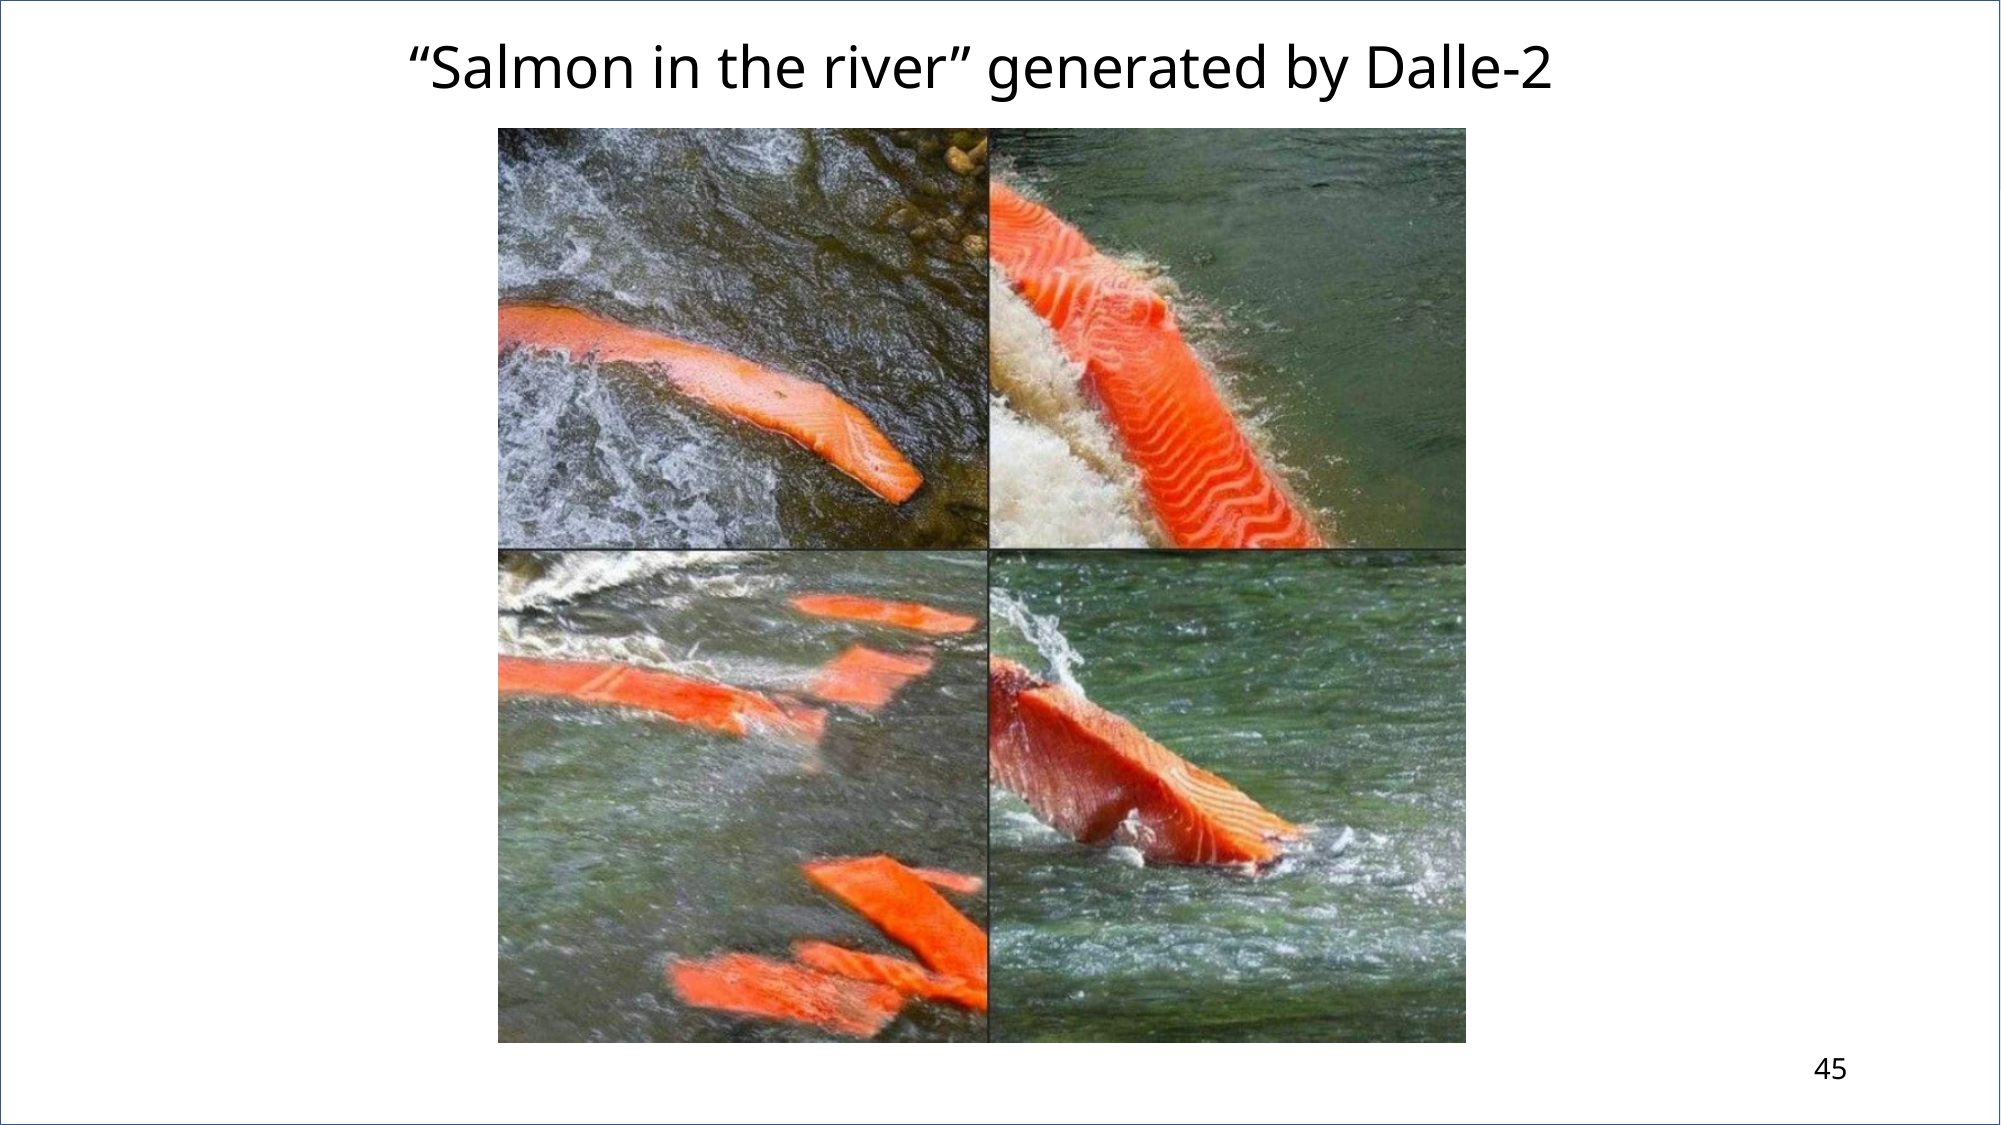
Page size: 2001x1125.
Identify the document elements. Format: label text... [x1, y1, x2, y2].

text_box “Salmon in the river” generated by Dalle-2 [393, 22, 1571, 108]
picture [498, 128, 1466, 1043]
slide_number 45 [1412, 1042, 1863, 1103]
